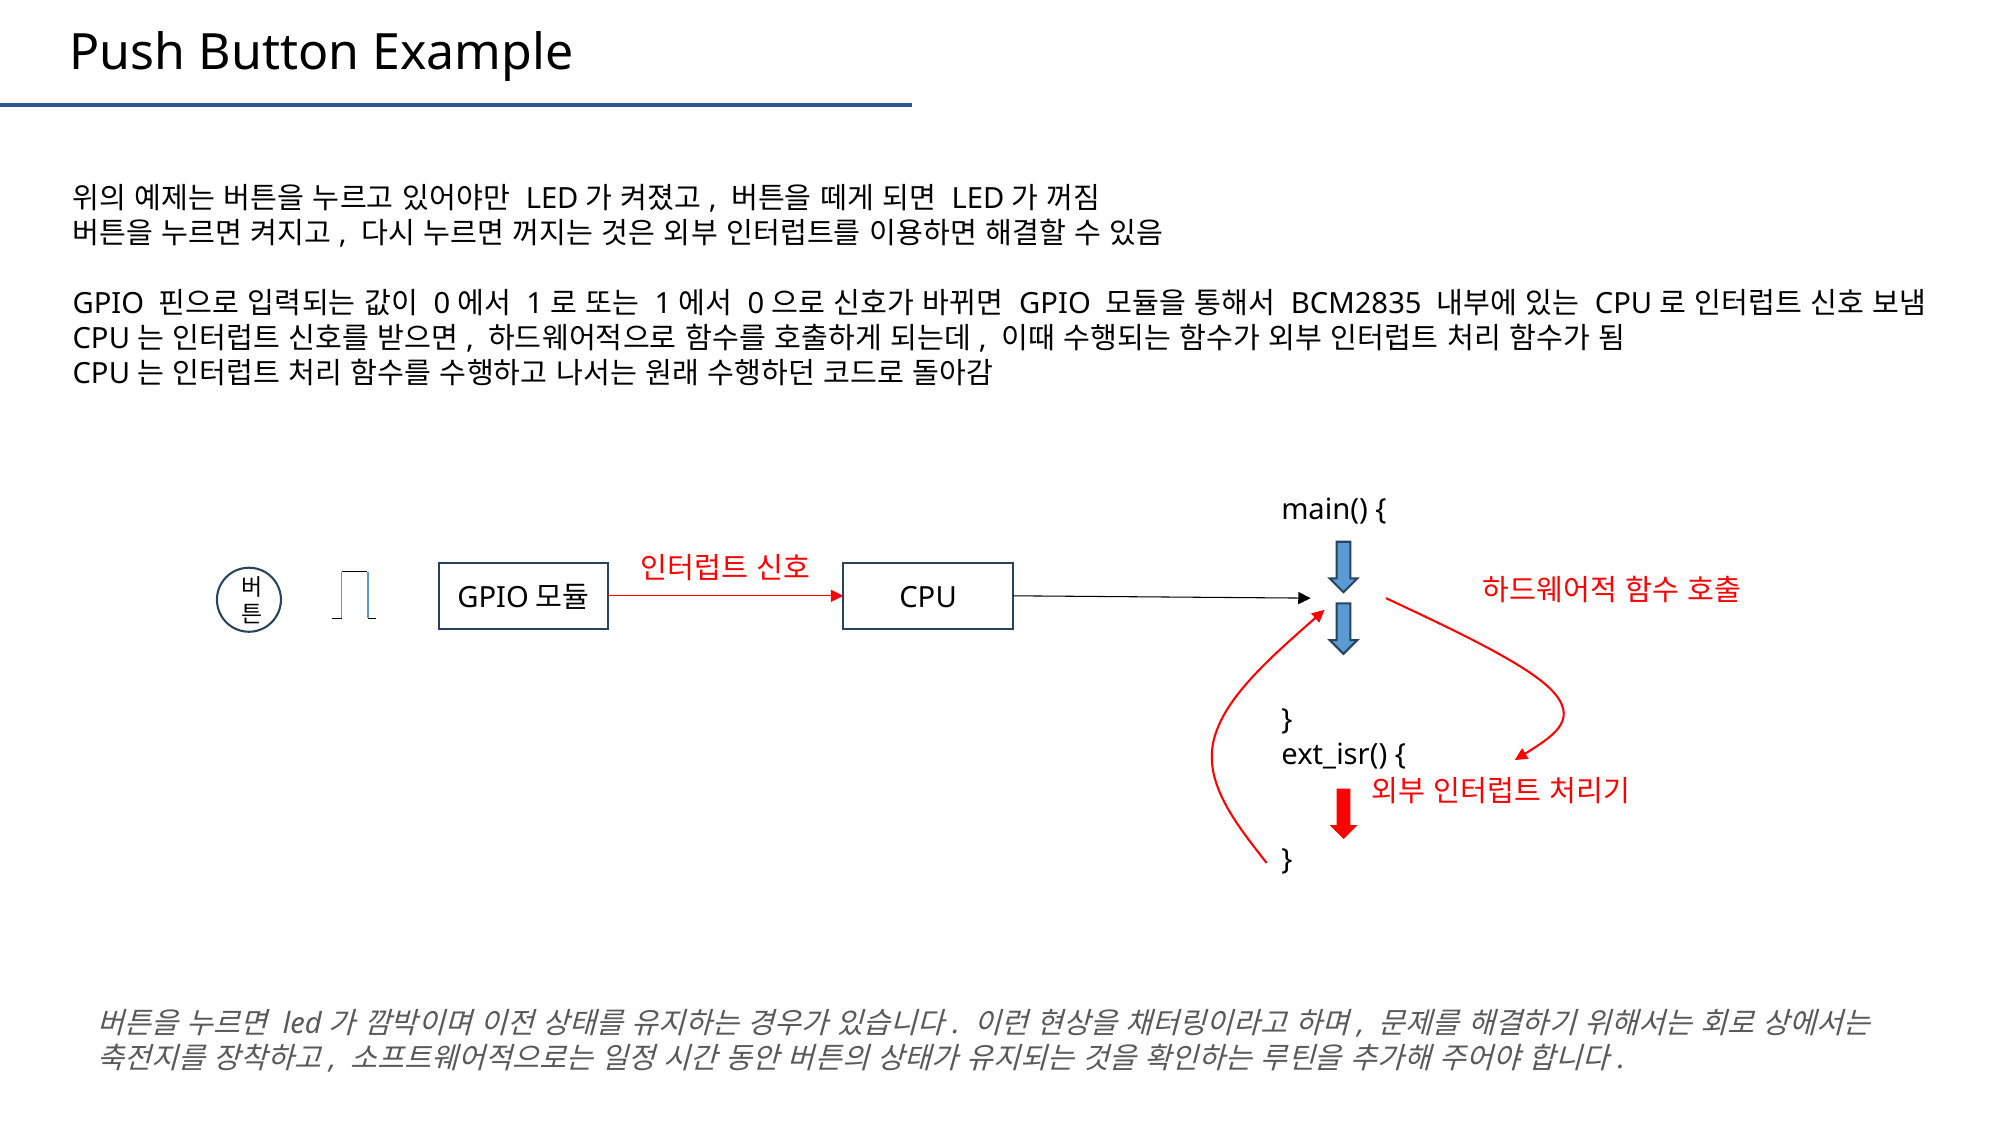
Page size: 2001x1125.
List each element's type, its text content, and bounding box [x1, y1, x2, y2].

text_box 위의 예제는 버튼을 누르고 있어야만 LED가 켜졌고, 버튼을 떼게 되면 LED가 꺼짐 버튼을 누르면 켜지고, 다시 누르면 꺼지는 것은 외부 인터럽트를 이용하면 해결할 수 있음 GPIO 핀으로 입력되는 값이 0에서 1로 또는 1에서 0으로 신호가 바뀌면 GPIO 모듈을 통해서 BCM2835 내부에 있는 CPU로 인터럽트 신호 보냄 CPU는 인터럽트 신호를 받으면, 하드웨어적으로 함수를 호출하게 되는데, 이때 수행되는 함수가 외부 인터럽트 처리 함수가 됨 CPU는 인터럽트 처리 함수를 수행하고 나서는 원래 수행하던 코드로 돌아감 [57, 171, 1943, 397]
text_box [216, 483, 1770, 888]
text_box Push Button Example [54, 12, 589, 88]
text_box 버튼을 누르면 led가 깜박이며 이전 상태를 유지하는 경우가 있습니다. 이런 현상을 채터링이라고 하며, 문제를 해결하기 위해서는 회로 상에서는 축전지를 장착하고, 소프트웨어적으로는 일정 시간 동안 버튼의 상태가 유지되는 것을 확인하는 루틴을 추가해 주어야 합니다. [82, 997, 1959, 1082]
